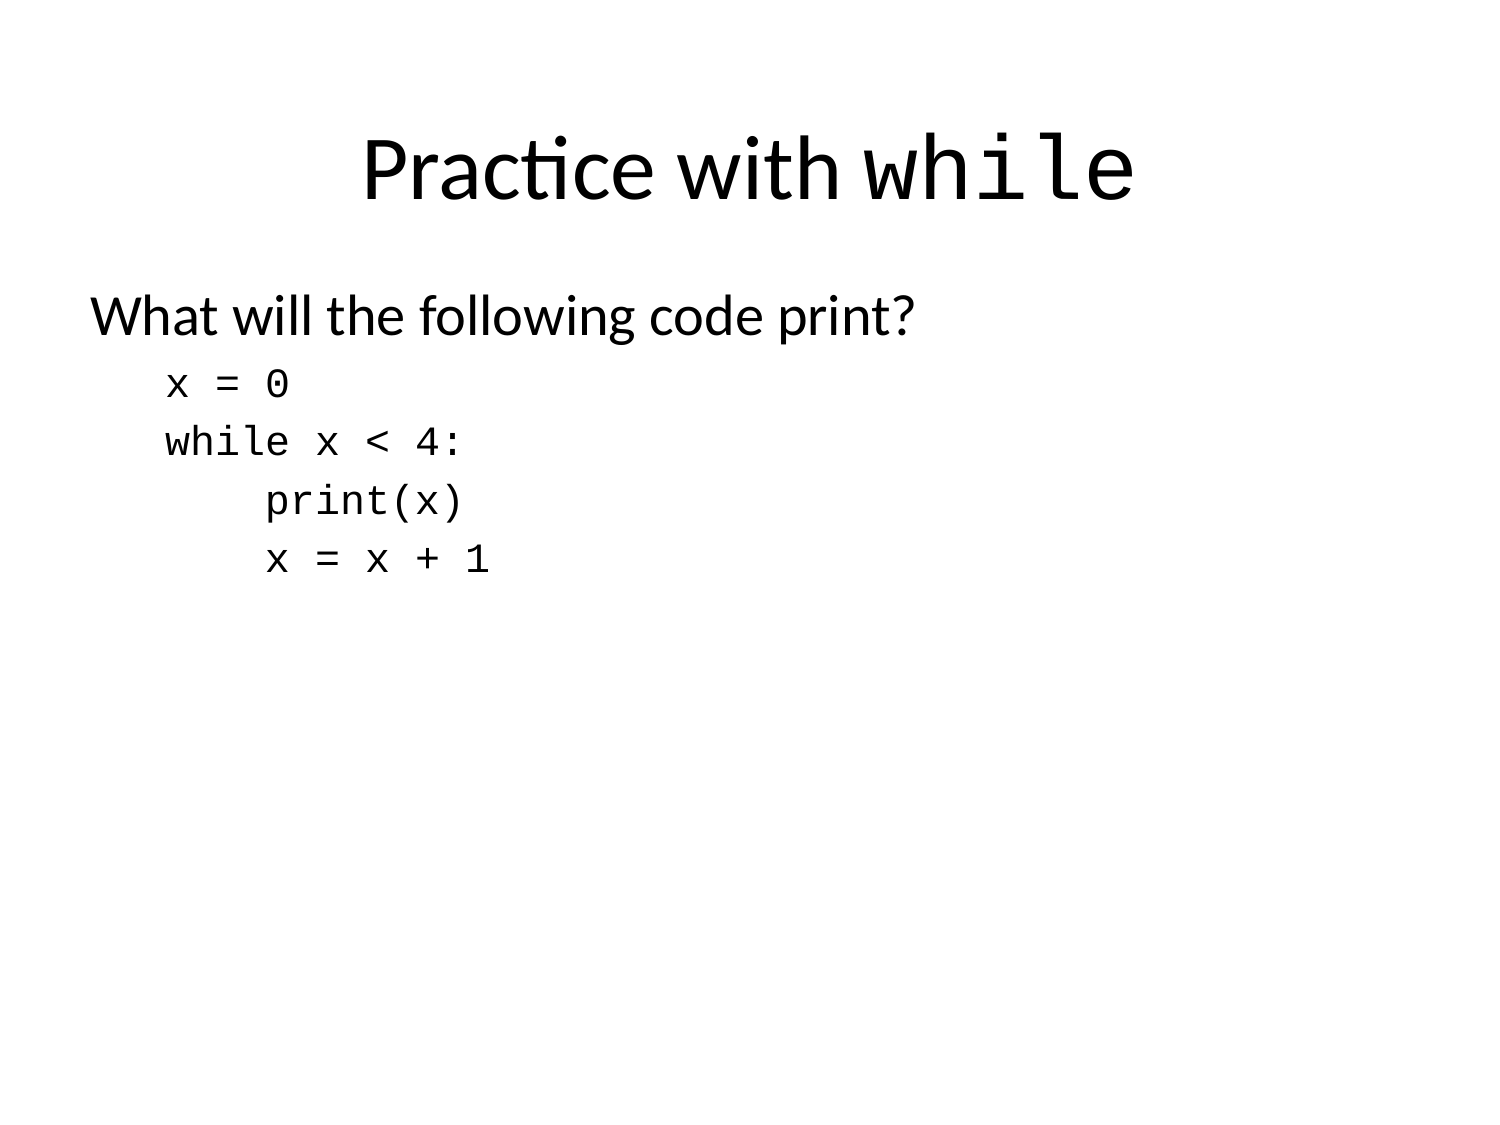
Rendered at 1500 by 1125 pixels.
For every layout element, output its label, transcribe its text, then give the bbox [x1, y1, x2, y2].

title Practice with while [75, 45, 1425, 233]
list What will the following code print? x = 0 while x < 4: print(x) x = x + 1 [75, 262, 1425, 1005]
